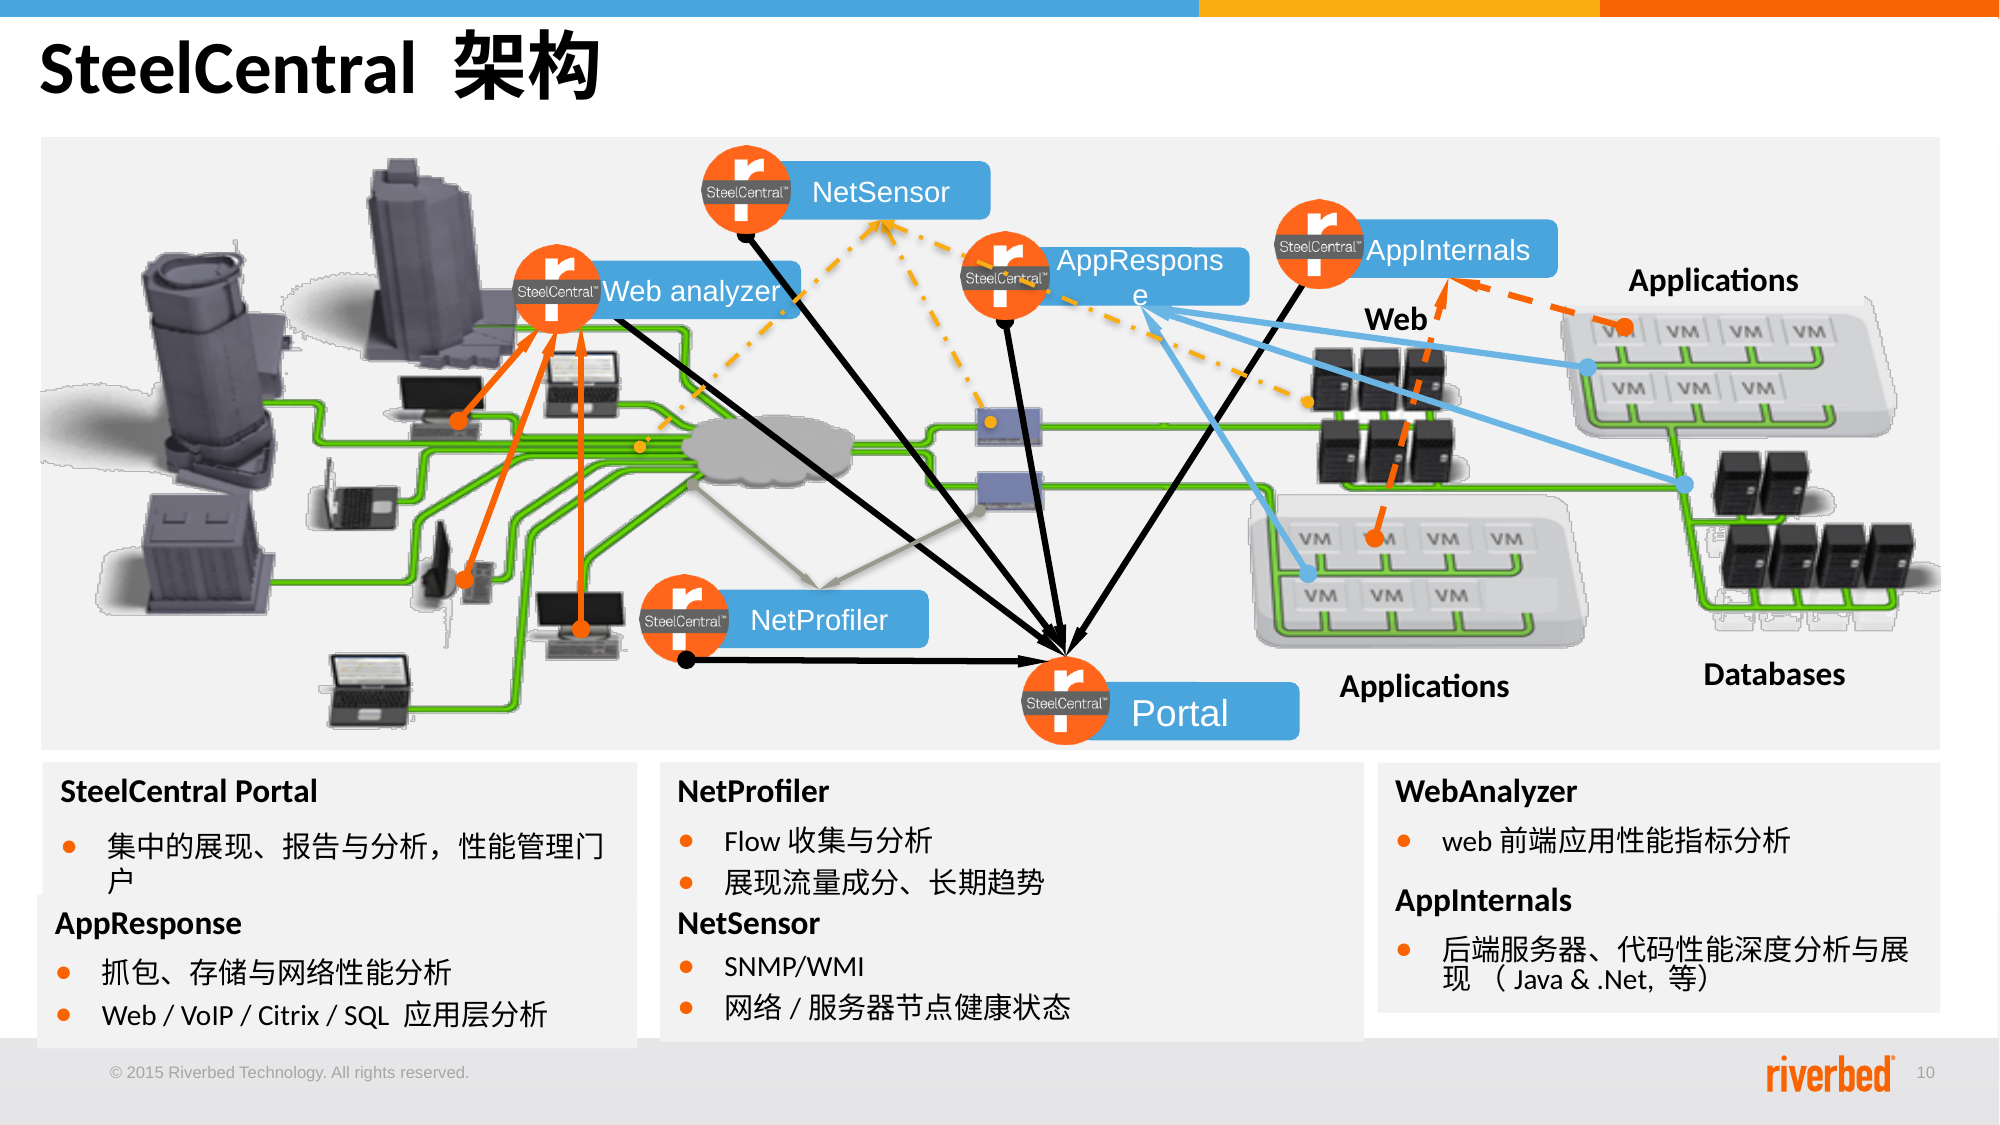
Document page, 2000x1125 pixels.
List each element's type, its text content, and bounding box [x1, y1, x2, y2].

text_box NetProfiler Flow收集与分析 展现流量成分、长期趋势 NetSensor SNMP/WMI 网络/服务器节点健康状态 [659, 762, 1364, 1042]
picture [40, 137, 1941, 751]
text_box SteelCentral Portal 集中的展现、报告与分析，性能管理门户 [42, 762, 638, 894]
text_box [1313, 231, 1685, 657]
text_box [639, 145, 1309, 663]
text_box AppResponse 抓包、存储与网络性能分析 Web / VoIP / Citrix / SQL 应用层分析 [37, 894, 638, 1049]
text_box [1020, 671, 1300, 745]
text_box WebAnalyzer web前端应用性能指标分析 AppInternals 后端服务器、代码性能深度分析与展现 （Java & .Net, 等） [1377, 762, 1941, 1013]
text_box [1313, 199, 1625, 229]
text_box SteelCentral 架构 [25, 0, 2000, 138]
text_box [458, 199, 634, 657]
